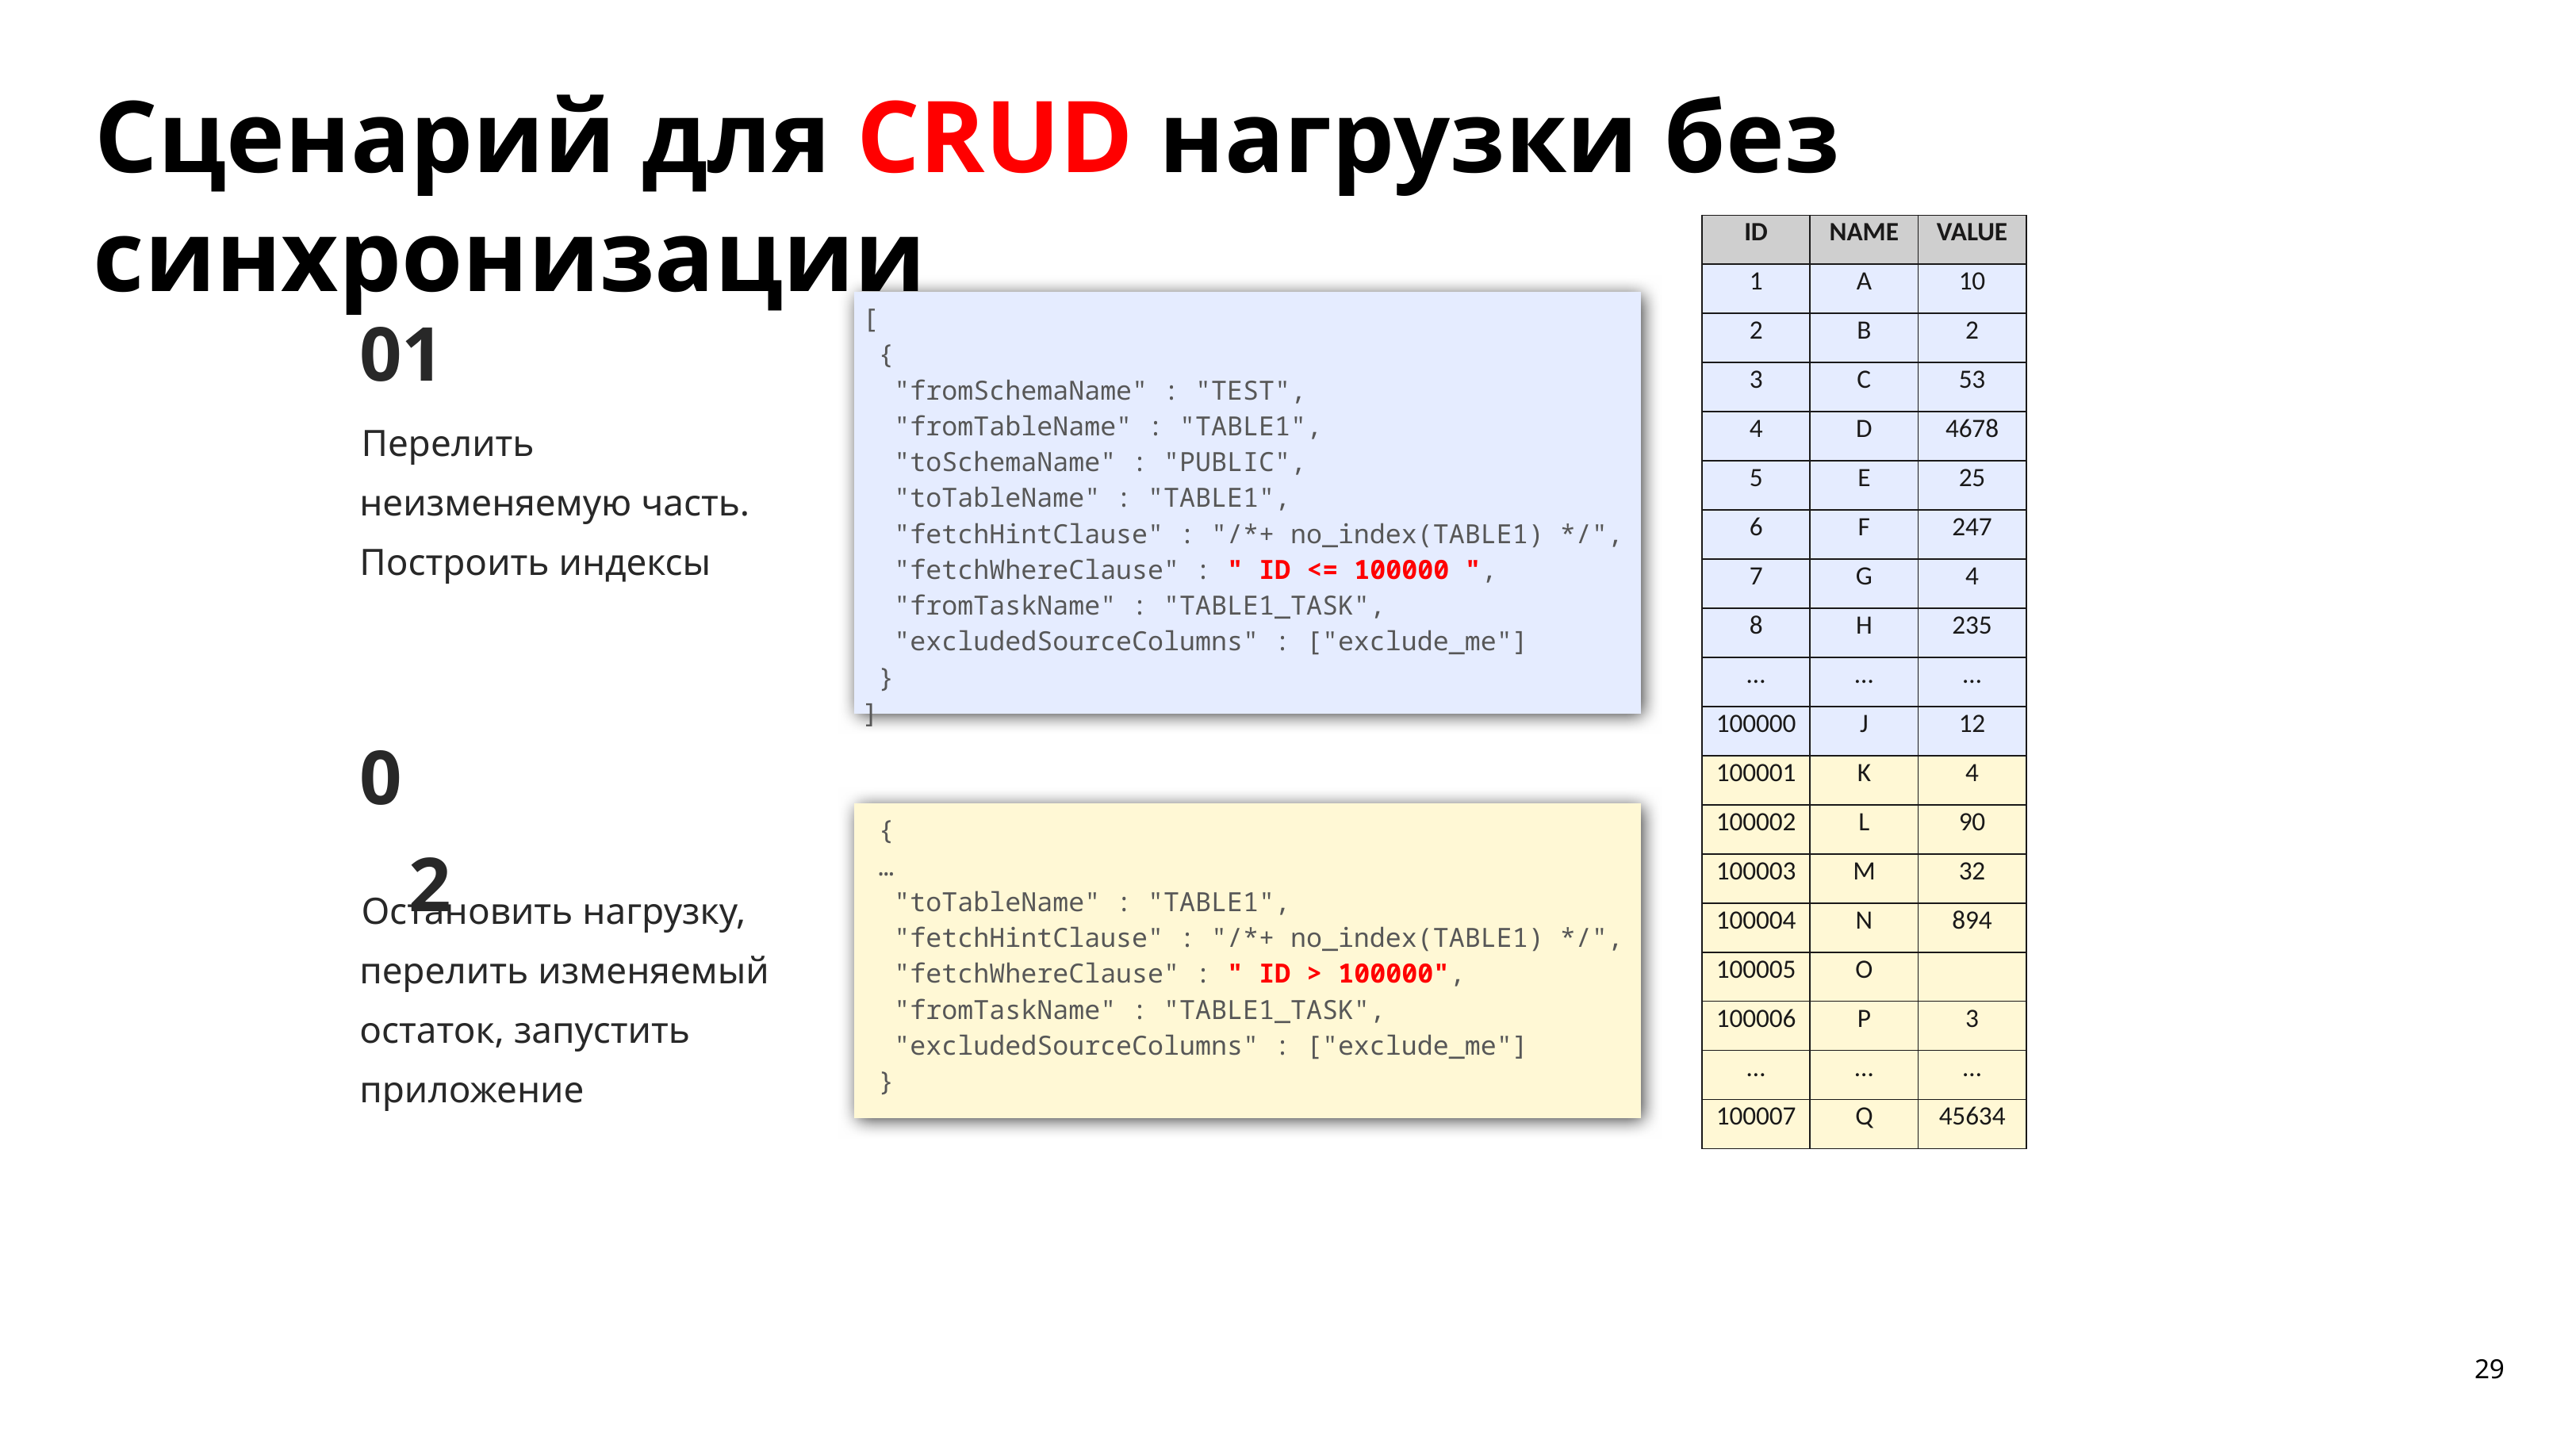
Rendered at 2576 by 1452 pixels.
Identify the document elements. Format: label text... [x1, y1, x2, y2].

table_header { … "toTableName" : "TABLE1", "fetchHintClause" : "/*+ no_index(TABLE1) */", "fetchWhereClause" : " ID > 100000", "fromTaskName" : "TABLE1_TASK", "excludedSourceColumns" : ["exclude_me"] } [854, 803, 1641, 1118]
table_header ID [1703, 216, 1809, 263]
table_cell 12 [1919, 707, 2026, 755]
slide_number 29 [2377, 1342, 2517, 1398]
table_cell 100007 [1703, 1100, 1809, 1148]
table_cell P [1811, 1002, 1918, 1050]
table_cell G [1811, 560, 1918, 607]
table_cell Q [1811, 1100, 1918, 1148]
text_box Сценарий для CRUD нагрузки без синхронизации [93, 73, 2378, 312]
text_box 02 [359, 773, 448, 865]
table_cell 100005 [1703, 953, 1809, 1001]
table_cell A [1811, 265, 1918, 312]
table_cell J [1811, 707, 1918, 755]
table_cell … [1811, 1051, 1918, 1099]
table_header [ { "fromSchemaName" : "TEST", "fromTableName" : "TABLE1", "toSchemaName" : "PUBLIC", "toTableName" : "TABLE1", "fetchHintClause" : "/*+ no_index(TABLE1) */", "fetchWhereClause" : " ID <= 100000 ", "fromTaskName" : "TABLE1_TASK", "excludedSourceColumns" : ["exclude_me"] } ] [854, 292, 1641, 714]
table_cell 8 [1703, 609, 1809, 657]
text_box 01 [359, 296, 467, 389]
table_cell 2 [1703, 314, 1809, 362]
table_cell … [1919, 658, 2026, 706]
table_cell K [1811, 757, 1918, 804]
table_cell O [1811, 953, 1918, 1001]
table_cell 53 [1919, 363, 2026, 411]
table_cell [1919, 953, 2026, 1001]
table_cell 100001 [1703, 757, 1809, 804]
table_cell 100000 [1703, 707, 1809, 755]
table_cell 32 [1919, 855, 2026, 902]
table_cell 235 [1919, 609, 2026, 657]
table_cell 3 [1703, 363, 1809, 411]
table_cell E [1811, 462, 1918, 509]
table_cell 10 [1919, 265, 2026, 312]
table_cell 100003 [1703, 855, 1809, 902]
table_cell F [1811, 511, 1918, 558]
table_cell 5 [1703, 462, 1809, 509]
table_cell 25 [1919, 462, 2026, 509]
table_cell 4 [1703, 412, 1809, 460]
table_cell 6 [1703, 511, 1809, 558]
table_cell … [1703, 1051, 1809, 1099]
table_cell … [1919, 1051, 2026, 1099]
table_cell N [1811, 904, 1918, 952]
table_cell 90 [1919, 806, 2026, 853]
table_header NAME [1811, 216, 1918, 263]
text_box Перелить неизменяемую часть. Построить индексы [359, 404, 827, 570]
text_box Остановить нагрузку, перелить изменяемый остаток, запустить приложение [359, 872, 827, 1139]
table_cell 100002 [1703, 806, 1809, 853]
table_cell D [1811, 412, 1918, 460]
table_cell 247 [1919, 511, 2026, 558]
table_cell 4678 [1919, 412, 2026, 460]
table_cell 45634 [1919, 1100, 2026, 1148]
table_cell C [1811, 363, 1918, 411]
table_cell H [1811, 609, 1918, 657]
table_cell 100004 [1703, 904, 1809, 952]
table_cell 1 [1703, 265, 1809, 312]
table_cell … [1811, 658, 1918, 706]
table_cell 894 [1919, 904, 2026, 952]
table_cell L [1811, 806, 1918, 853]
table_cell 7 [1703, 560, 1809, 607]
table_header VALUE [1919, 216, 2026, 263]
table_cell 3 [1919, 1002, 2026, 1050]
table_cell B [1811, 314, 1918, 362]
table_cell 4 [1919, 757, 2026, 804]
table_cell … [1703, 658, 1809, 706]
table_cell 4 [1919, 560, 2026, 607]
table_cell 100006 [1703, 1002, 1809, 1050]
table_cell M [1811, 855, 1918, 902]
table_cell 2 [1919, 314, 2026, 362]
